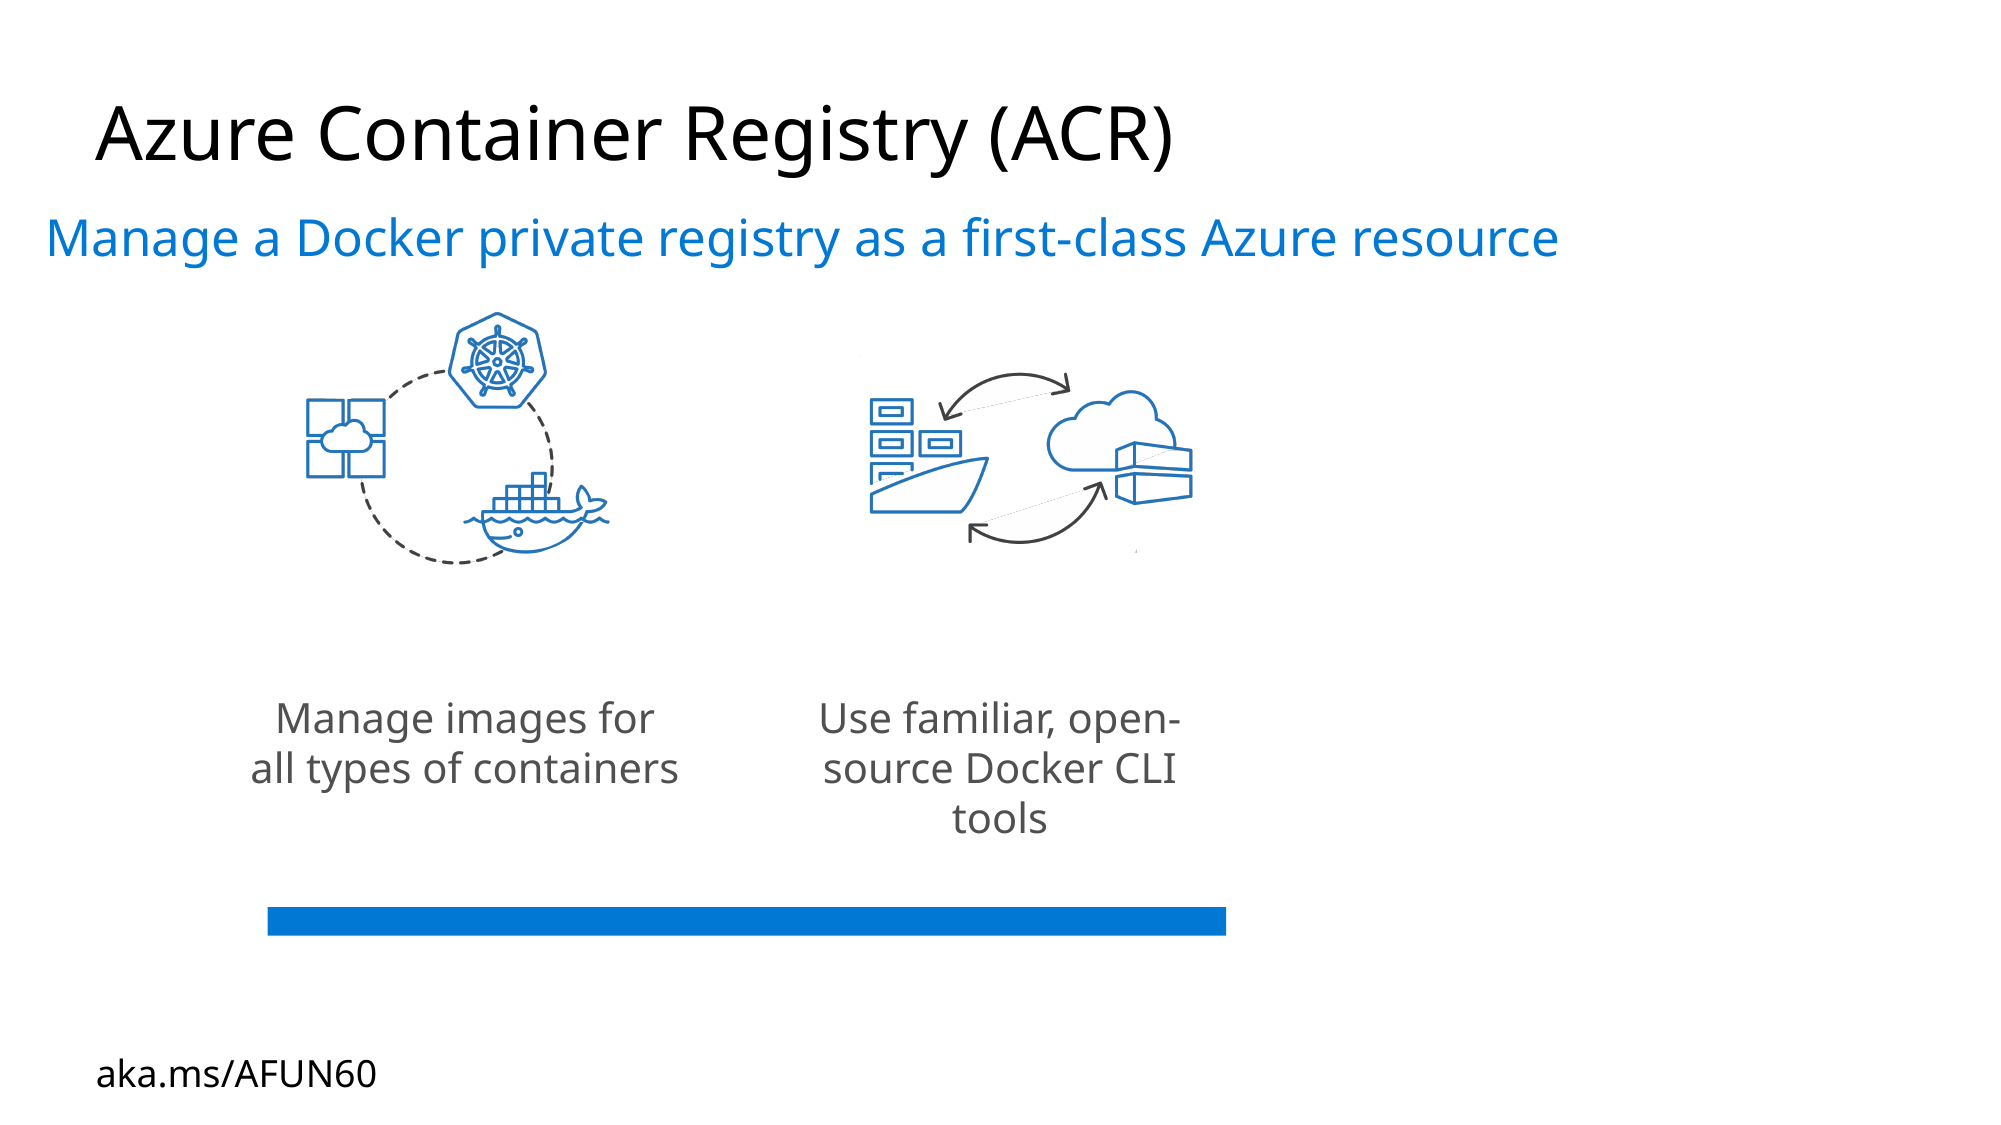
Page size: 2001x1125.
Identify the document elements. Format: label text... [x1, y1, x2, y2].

text_box Manage a Docker private registry as a first-class Azure resource [0, 180, 1607, 291]
text_box Use familiar, open-source Docker CLI tools [770, 667, 1230, 866]
text_box [267, 906, 1227, 936]
title Azure Container Registry (ACR) [95, 75, 1821, 181]
text_box Manage images for all types of containers [223, 667, 707, 816]
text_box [859, 343, 1214, 561]
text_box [291, 306, 628, 619]
